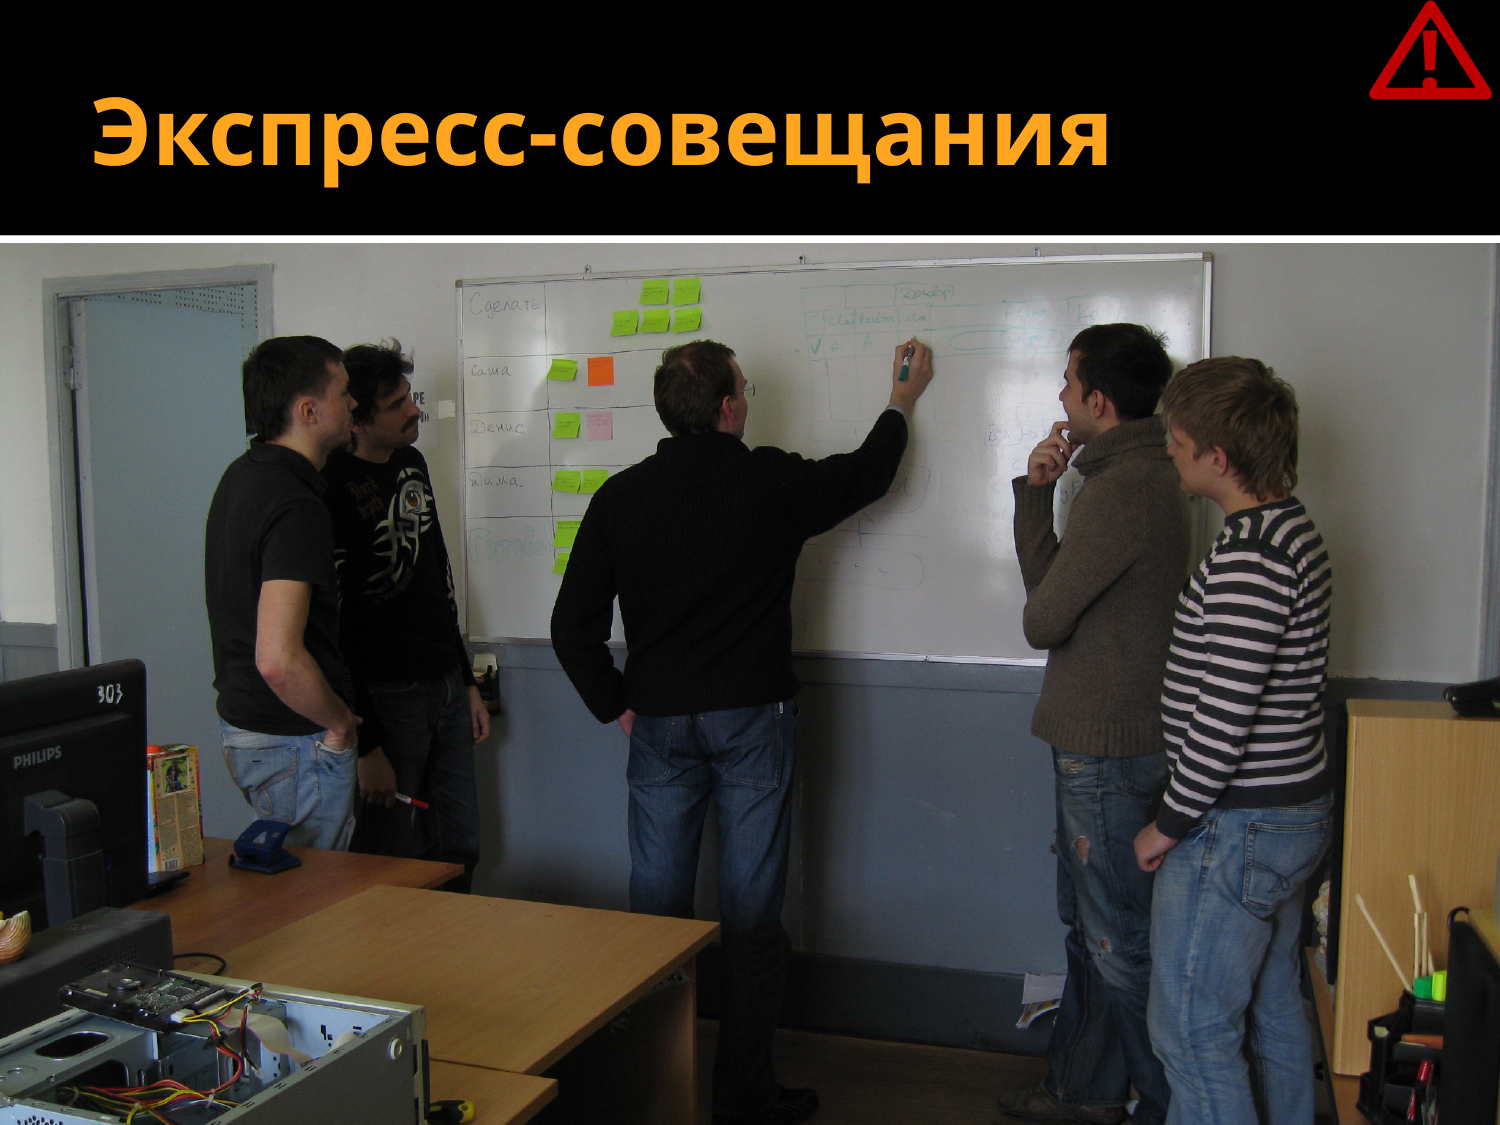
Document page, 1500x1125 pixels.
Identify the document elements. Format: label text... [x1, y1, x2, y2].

text_box ! [1404, 0, 1479, 115]
text_box [1479, 74, 1491, 98]
picture [0, 243, 1500, 1125]
text_box [1370, 40, 1404, 98]
title Экспресс-совещания [75, 25, 1425, 231]
